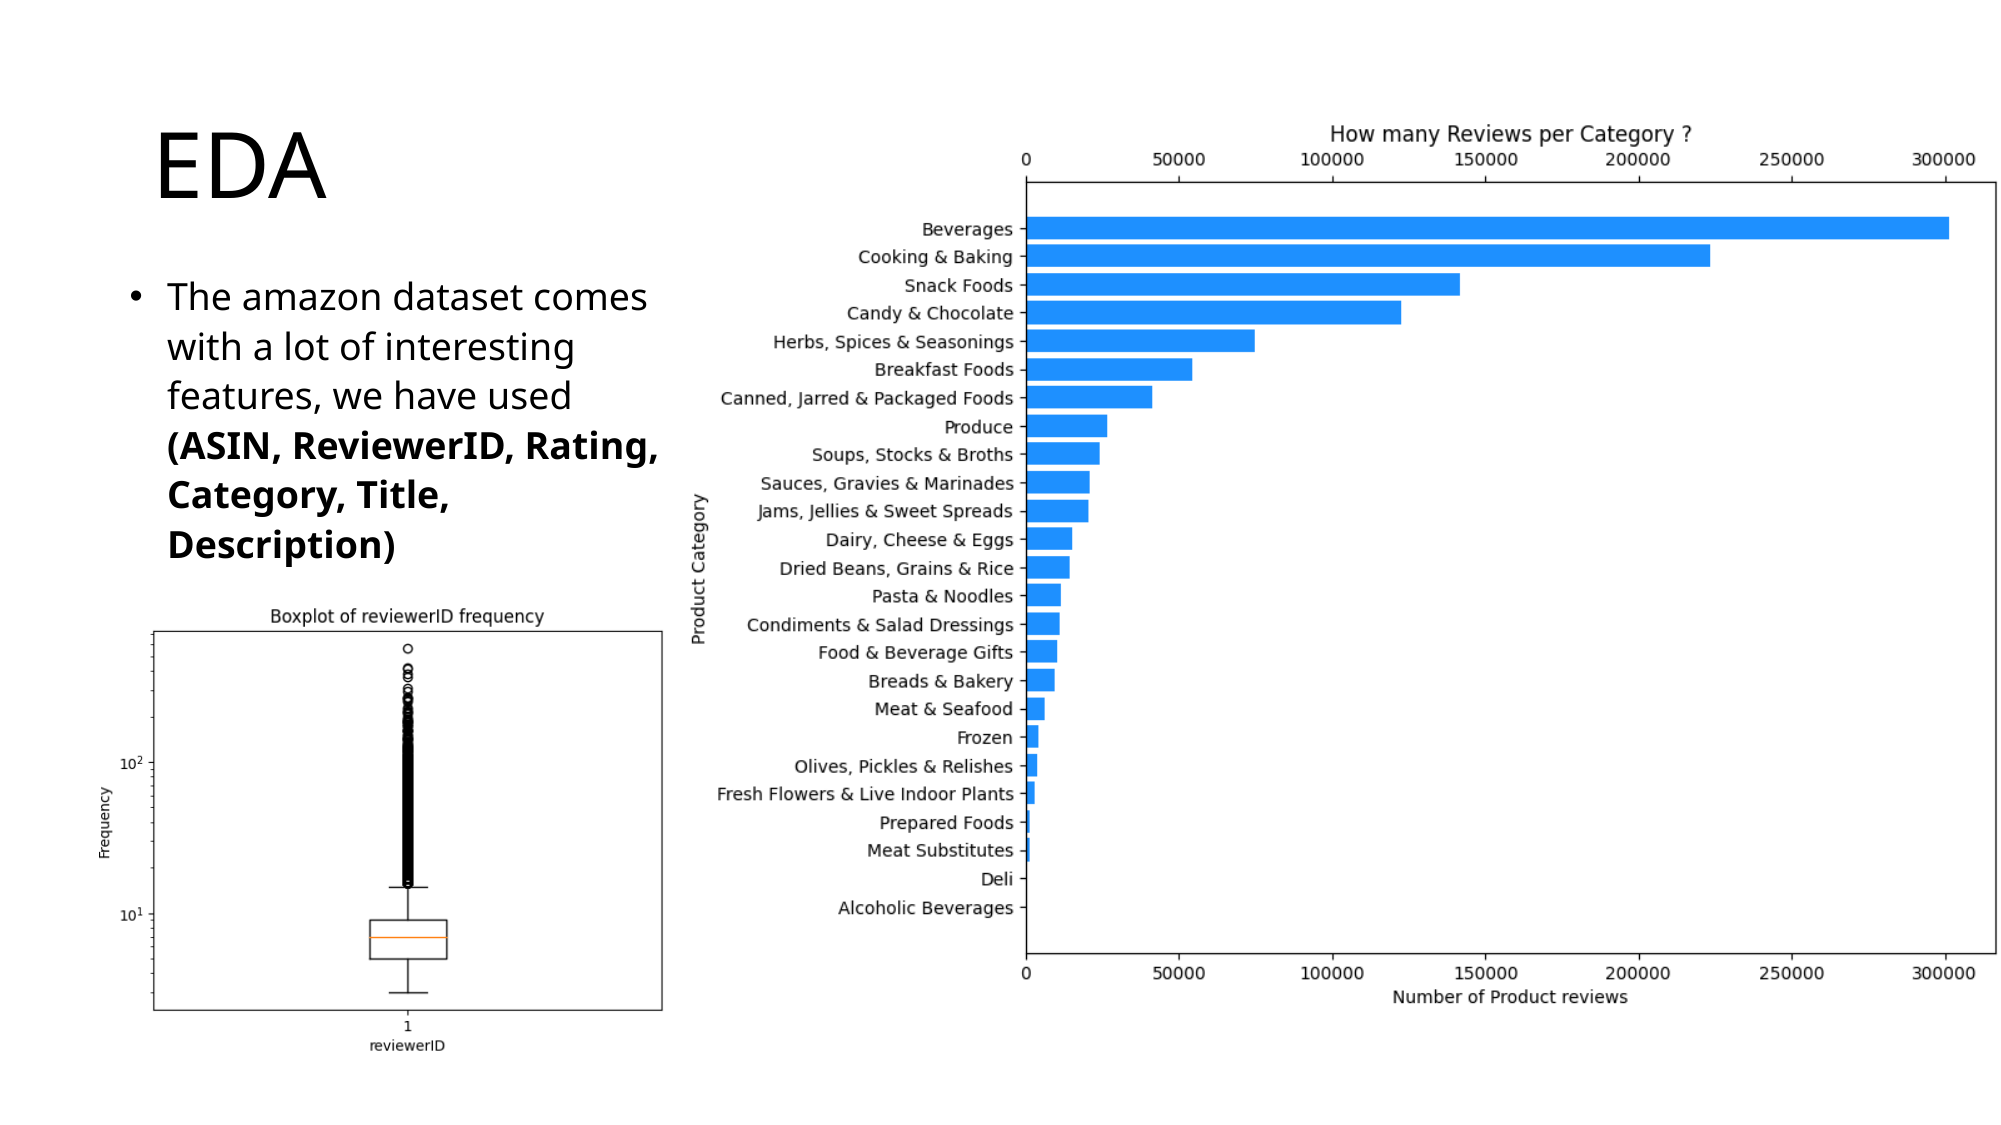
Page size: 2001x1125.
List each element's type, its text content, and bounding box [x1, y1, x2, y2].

picture [83, 113, 2000, 1064]
text_box The amazon dataset comes with a lot of interesting features, we have used (ASIN, ReviewerID, Rating, Category, Title, Description) [114, 261, 672, 595]
title EDA [137, 59, 1863, 261]
